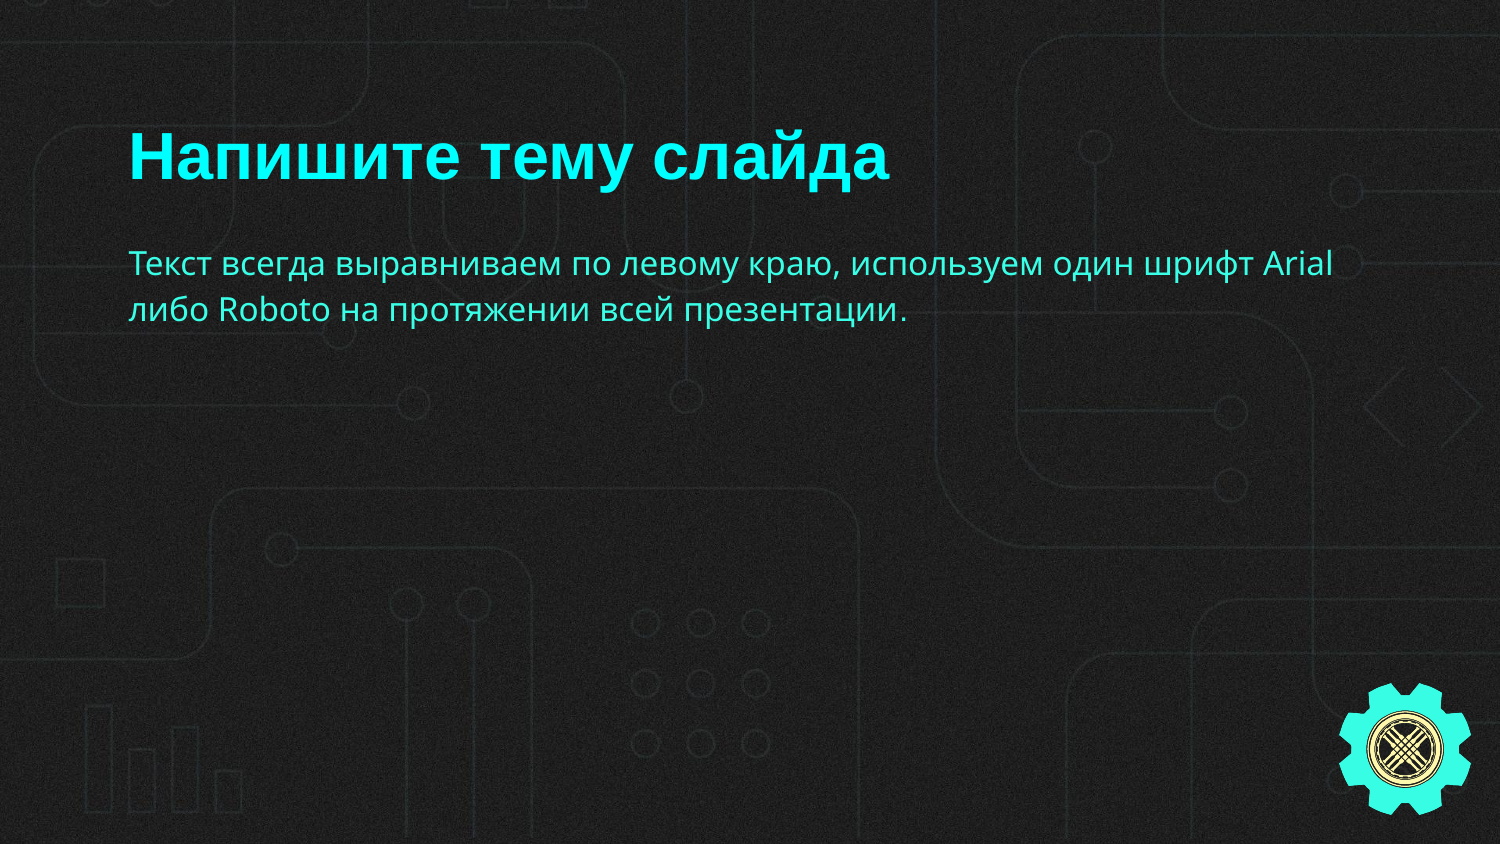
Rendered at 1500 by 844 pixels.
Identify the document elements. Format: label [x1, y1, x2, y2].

text_box [113, 97, 1389, 339]
picture [0, 0, 1500, 844]
